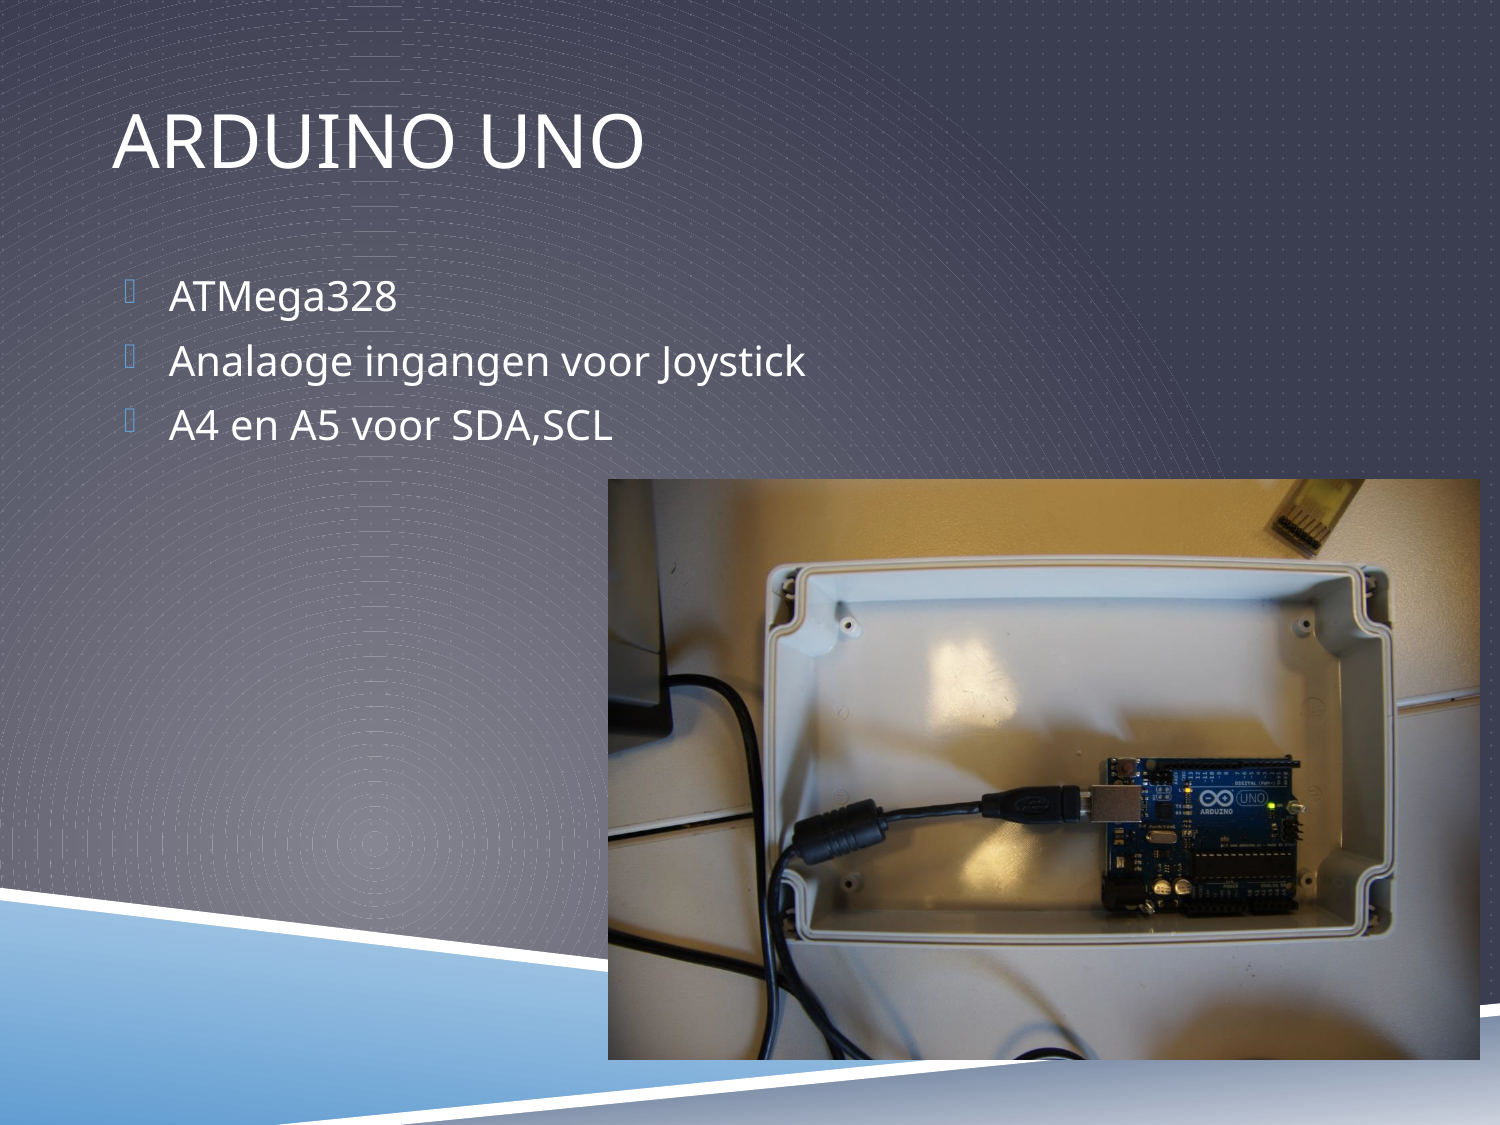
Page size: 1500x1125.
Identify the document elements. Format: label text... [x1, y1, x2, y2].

picture [607, 479, 1481, 1061]
list ATMega328 Analaoge ingangen voor Joystick A4 en A5 voor SDA,SCL [112, 262, 1388, 875]
title Arduino uno [112, 45, 1388, 233]
